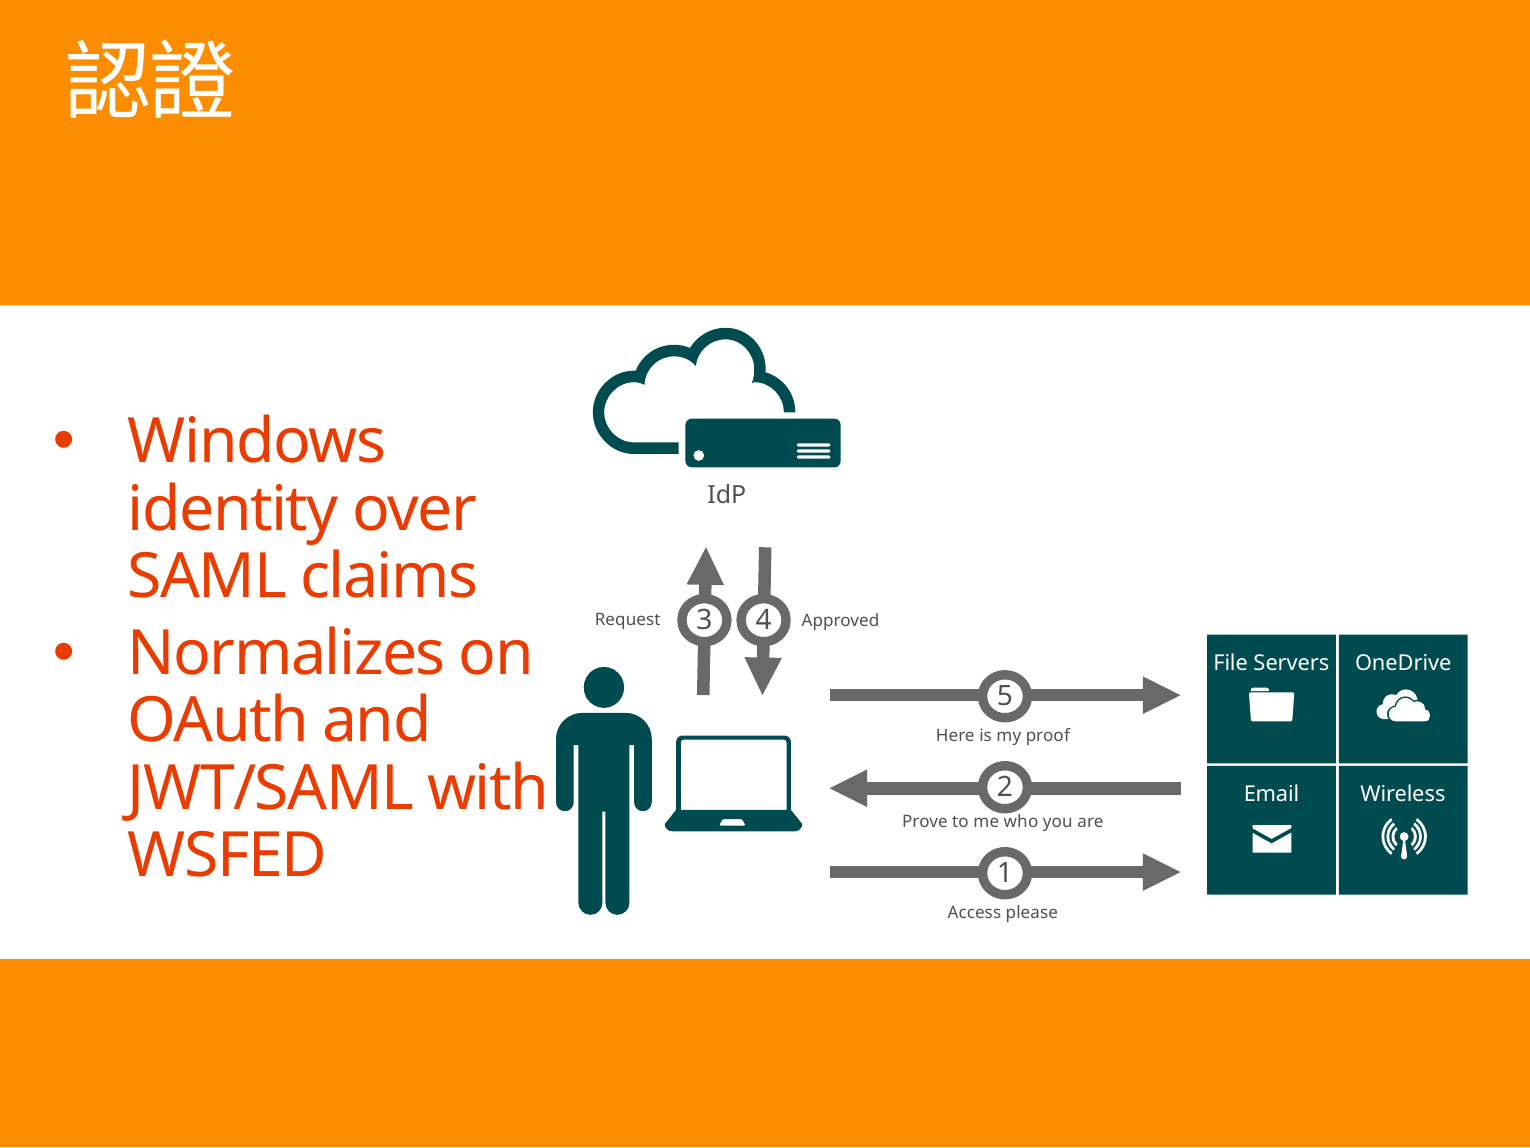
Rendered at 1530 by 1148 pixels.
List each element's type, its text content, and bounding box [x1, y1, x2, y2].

text_box [664, 735, 803, 832]
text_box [740, 546, 893, 696]
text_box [575, 546, 728, 696]
title 認證 [65, 38, 1465, 164]
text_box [592, 327, 848, 510]
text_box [555, 666, 653, 916]
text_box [829, 674, 1181, 746]
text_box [1206, 608, 1468, 895]
text_box Windows identity over SAML claims Normalizes on OAuth and JWT/SAML with WSFED [30, 390, 581, 909]
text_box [829, 851, 1181, 923]
text_box [0, 305, 1530, 959]
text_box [829, 765, 1181, 832]
